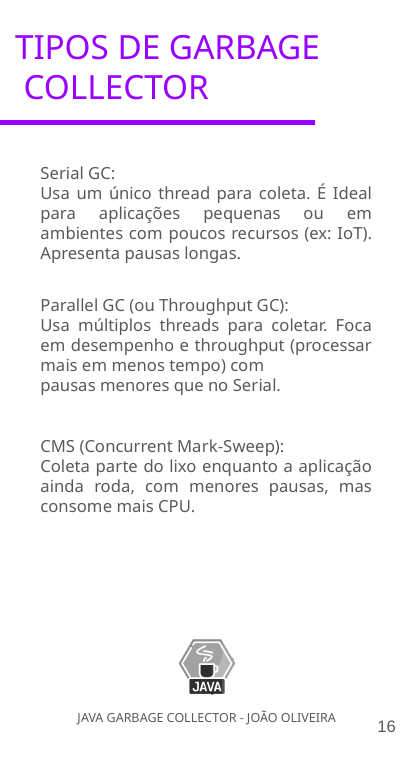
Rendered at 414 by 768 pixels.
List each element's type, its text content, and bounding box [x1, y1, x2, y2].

text_box Parallel GC (ou Throughput GC): Usa múltiplos threads para coletar. Foca em desempenho e throughput (processar mais em menos tempo) com pausas menores que no Serial. [25, 279, 388, 410]
slide_number ‹#› [363, 696, 408, 755]
picture [177, 636, 237, 697]
text_box CMS (Concurrent Mark-Sweep): Coleta parte do lixo enquanto a aplicação ainda roda, com menores pausas, mas consome mais CPU. [25, 421, 388, 532]
text_box JAVA GARBAGE COLLECTOR - JOÃO OLIVEIRA [58, 702, 355, 733]
text_box Serial GC: Usa um único thread para coleta. É Ideal para aplicações pequenas ou em ambientes com poucos recursos (ex: IoT). Apresenta pausas longas. [25, 148, 388, 278]
text_box TIPOS DE GARBAGE COLLECTOR [0, 11, 380, 122]
